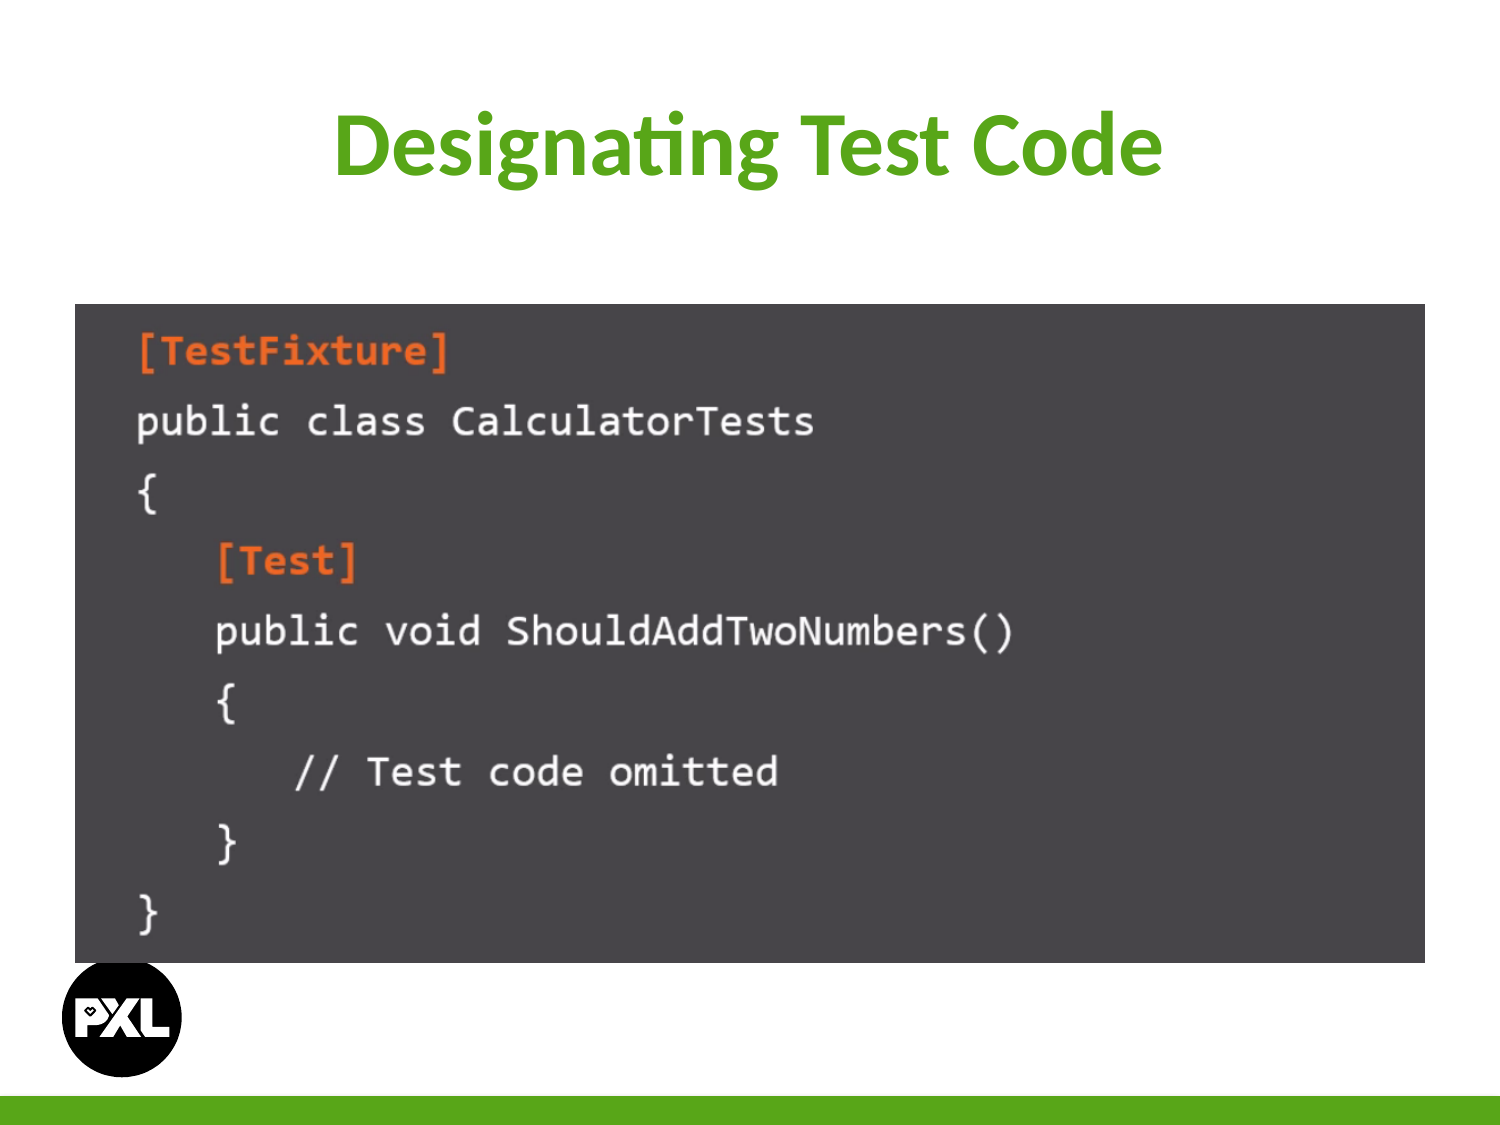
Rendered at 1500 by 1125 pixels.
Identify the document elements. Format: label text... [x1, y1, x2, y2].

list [74, 304, 1426, 964]
title Designating Test Code [75, 45, 1425, 233]
